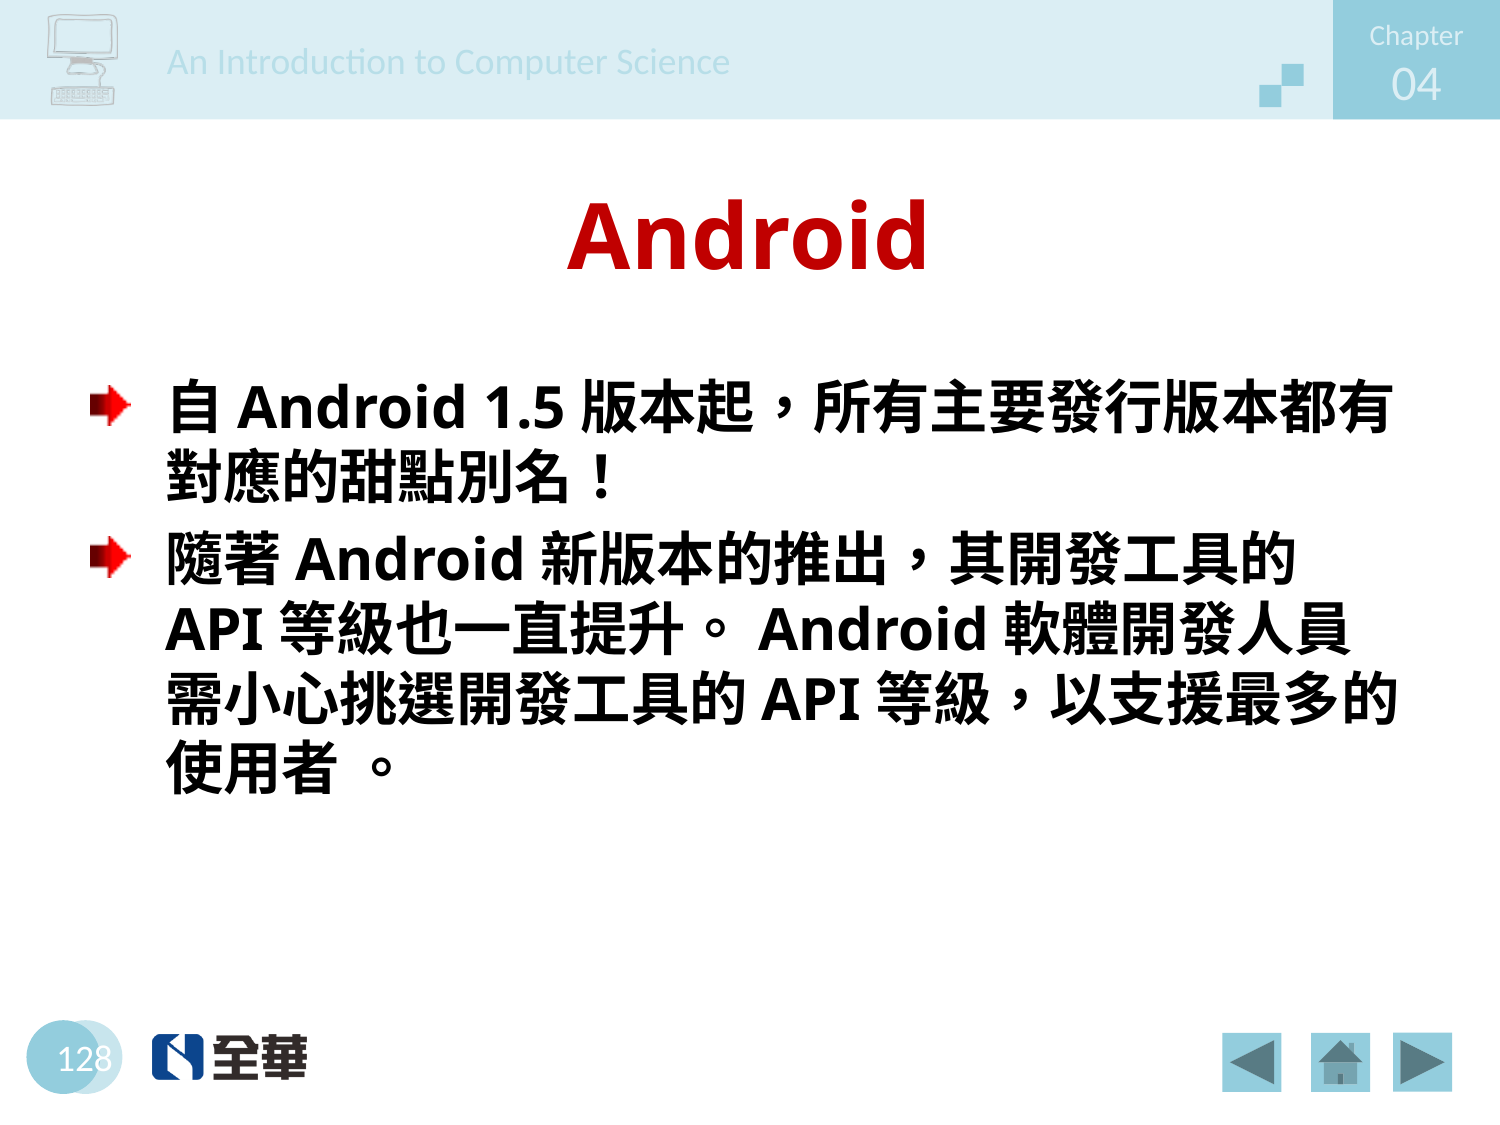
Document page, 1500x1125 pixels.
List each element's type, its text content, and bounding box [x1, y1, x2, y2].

picture [90, 536, 131, 578]
list 自Android 1.5版本起，所有主要發行版本都有對應的甜點別名！ 隨著Android新版本的推出，其開發工具的API等級也一直提升。Android軟體開發人員需小心挑選開發工具的API等級，以支援最多的使用者 。 [75, 363, 1425, 1005]
title Android [75, 138, 1425, 327]
picture [152, 1034, 307, 1080]
picture [90, 385, 131, 426]
picture [47, 14, 118, 106]
